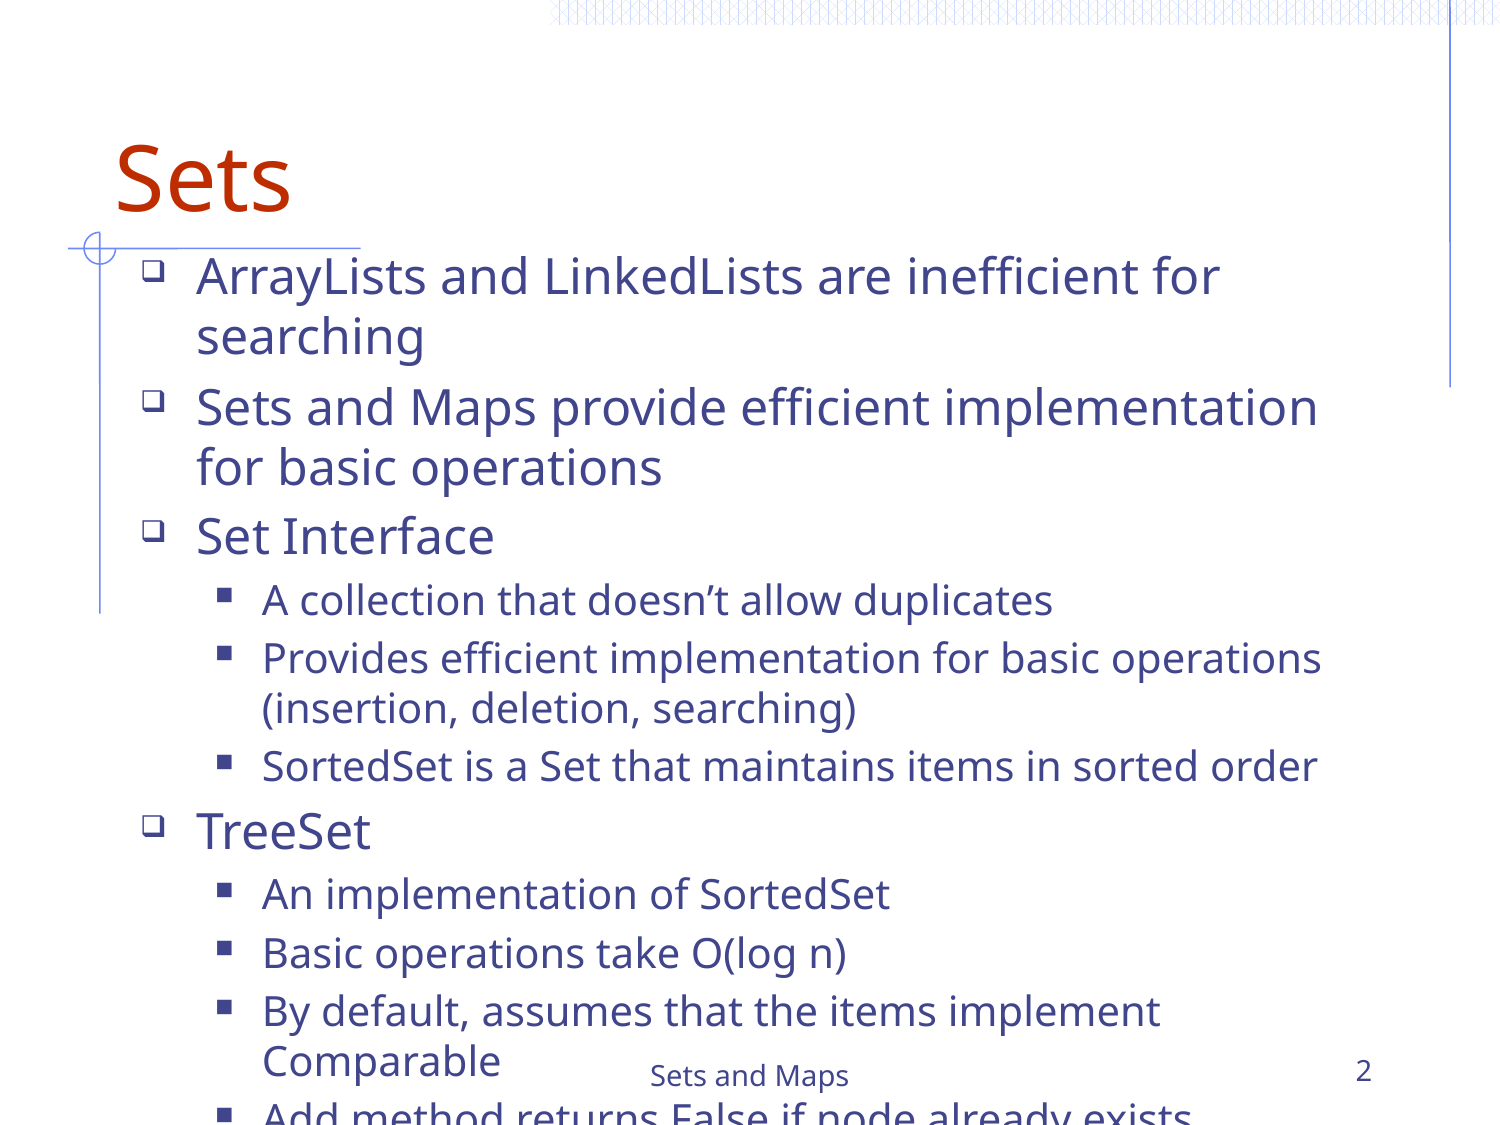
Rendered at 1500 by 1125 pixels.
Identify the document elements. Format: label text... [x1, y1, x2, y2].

list ArrayLists and LinkedLists are inefficient for searching Sets and Maps provide efficient implementation for basic operations Set Interface A collection that doesn’t allow duplicates Provides efficient implementation for basic operations (insertion, deletion, searching) SortedSet is a Set that maintains items in sorted order TreeSet An implementation of SortedSet Basic operations take O(log n) By default, assumes that the items implement Comparable Add method returns False if node already exists [125, 237, 1400, 1050]
slide_number 2 [1074, 1050, 1388, 1101]
title Sets [99, 50, 1375, 238]
footer Sets and Maps [512, 1050, 988, 1101]
